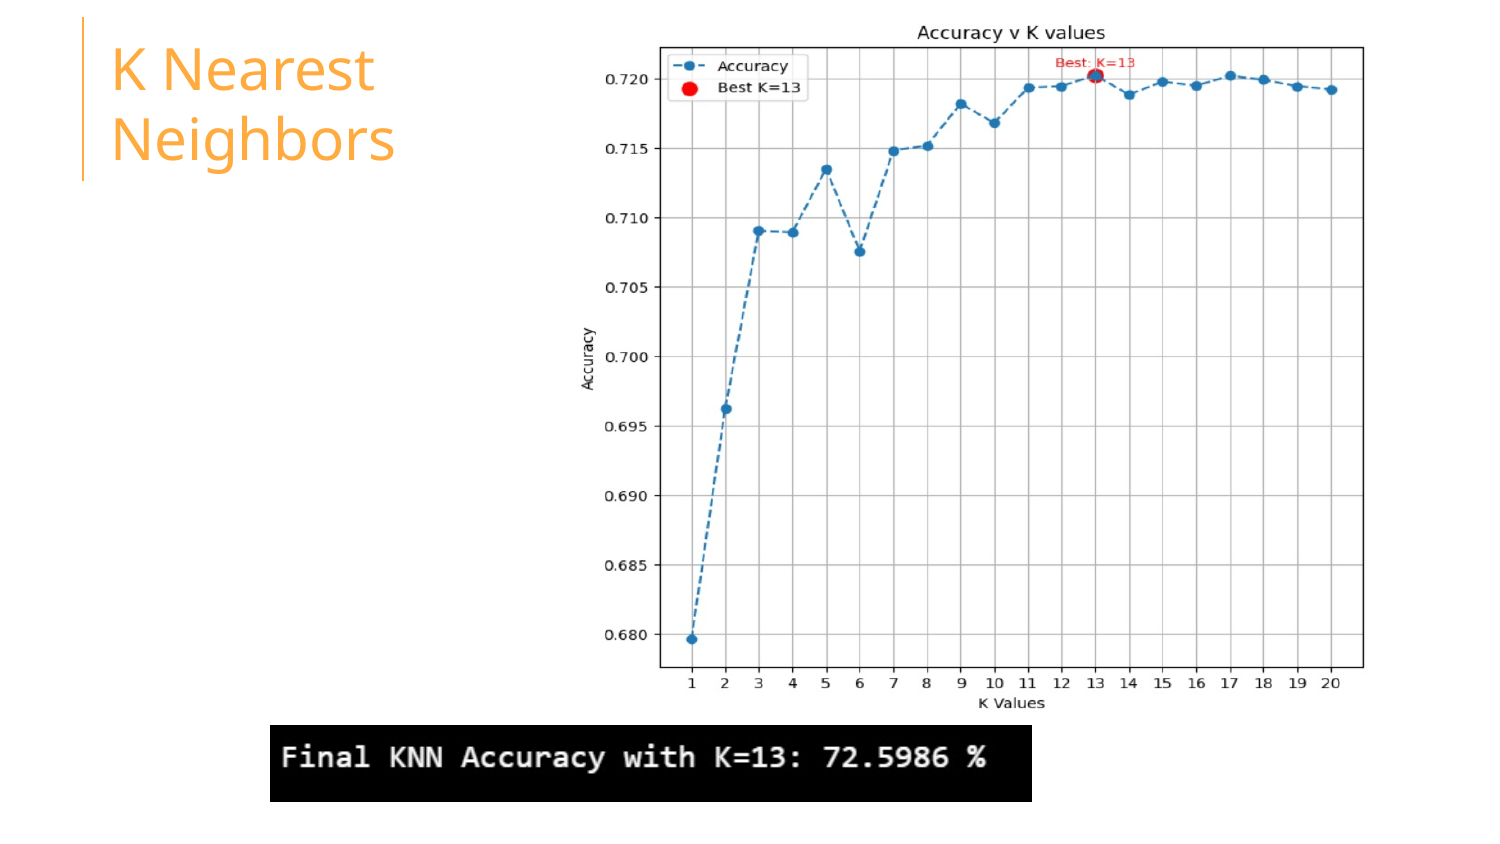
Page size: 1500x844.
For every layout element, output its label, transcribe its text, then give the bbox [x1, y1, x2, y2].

picture [270, 724, 1032, 802]
picture [576, 17, 1368, 712]
title K Nearest Neighbors [95, 17, 528, 172]
